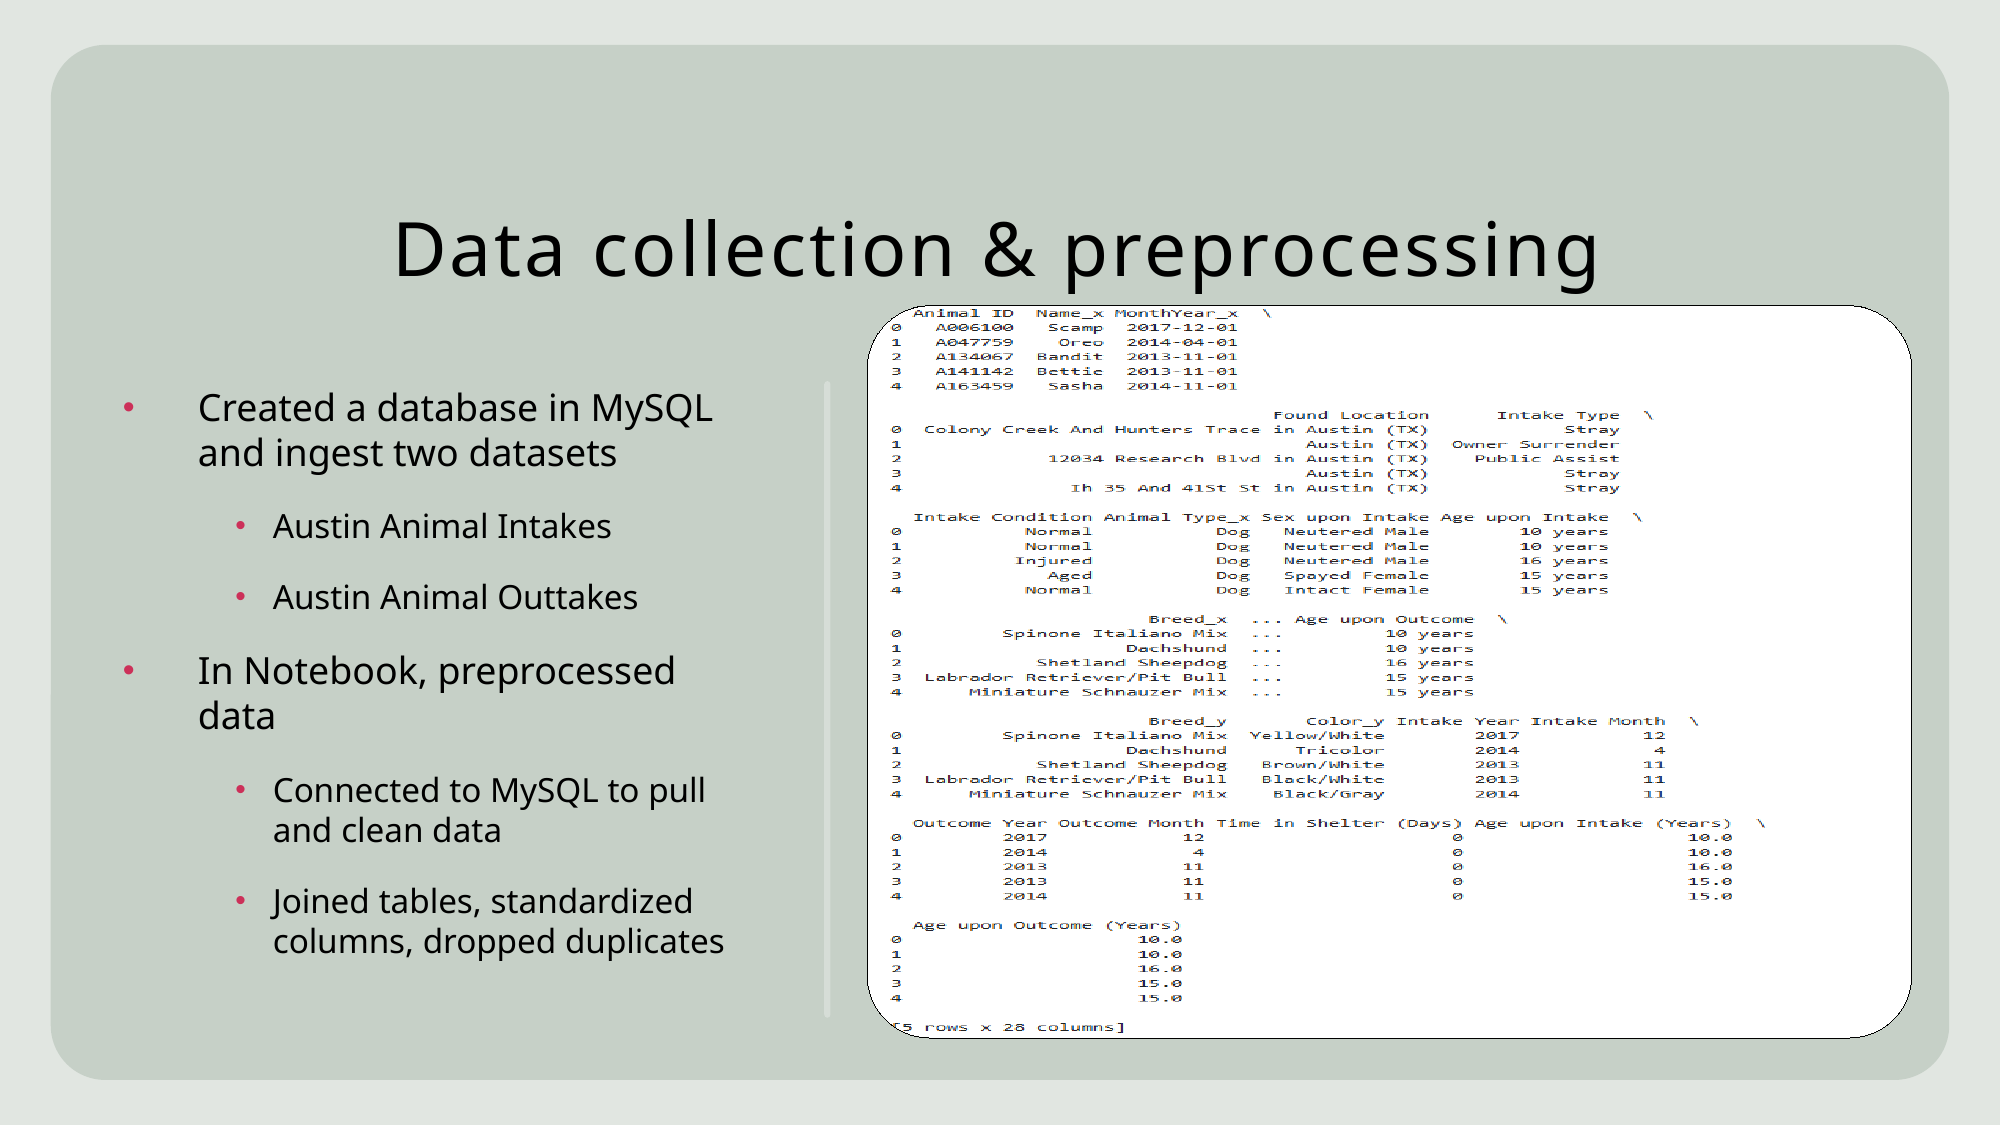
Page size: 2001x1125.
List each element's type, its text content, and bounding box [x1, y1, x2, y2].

title Data collection & preprocessing [120, 120, 1875, 300]
list Created a database in MySQL and ingest two datasets Austin Animal Intakes Austin Animal Outtakes In Notebook, preprocessed data Connected to MySQL to pull and clean data Joined tables, standardized columns, dropped duplicates [123, 383, 755, 1014]
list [867, 305, 1912, 1038]
